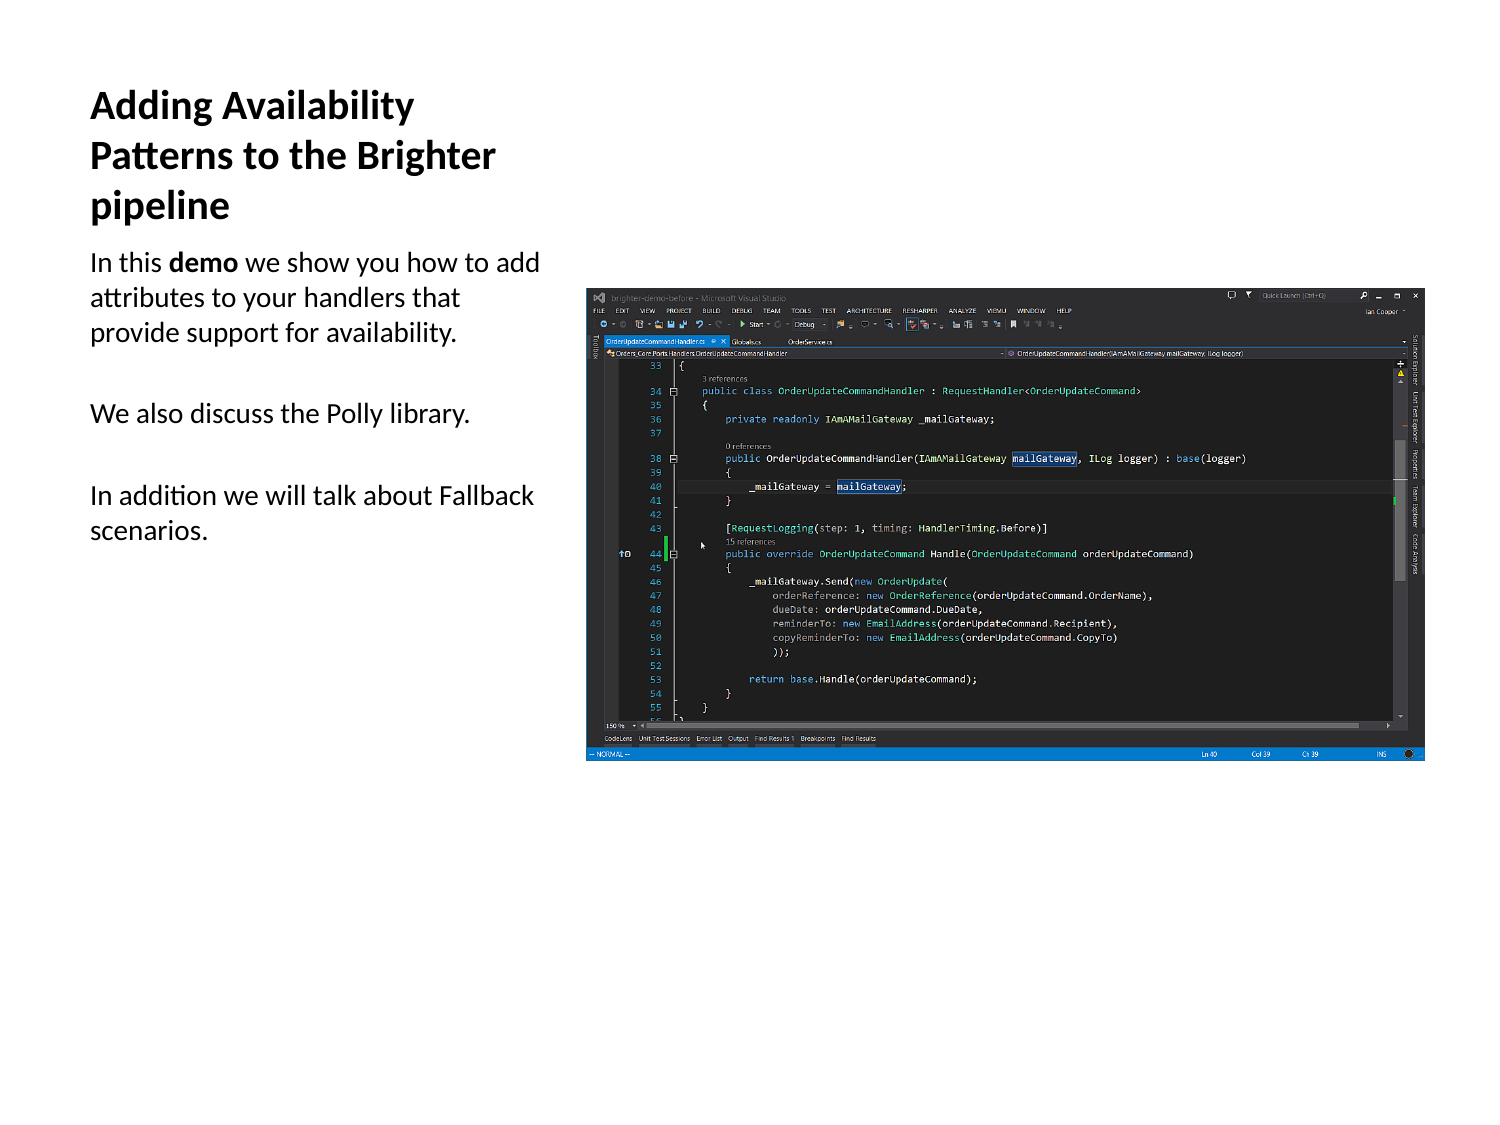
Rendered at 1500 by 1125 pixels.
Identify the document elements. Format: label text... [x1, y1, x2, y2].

list In this demo we show you how to add attributes to your handlers that provide support for availability. We also discuss the Polly library. In addition we will talk about Fallback scenarios. [75, 235, 569, 1005]
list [586, 288, 1426, 761]
title Adding Availability Patterns to the Brighter pipeline [75, 44, 569, 235]
